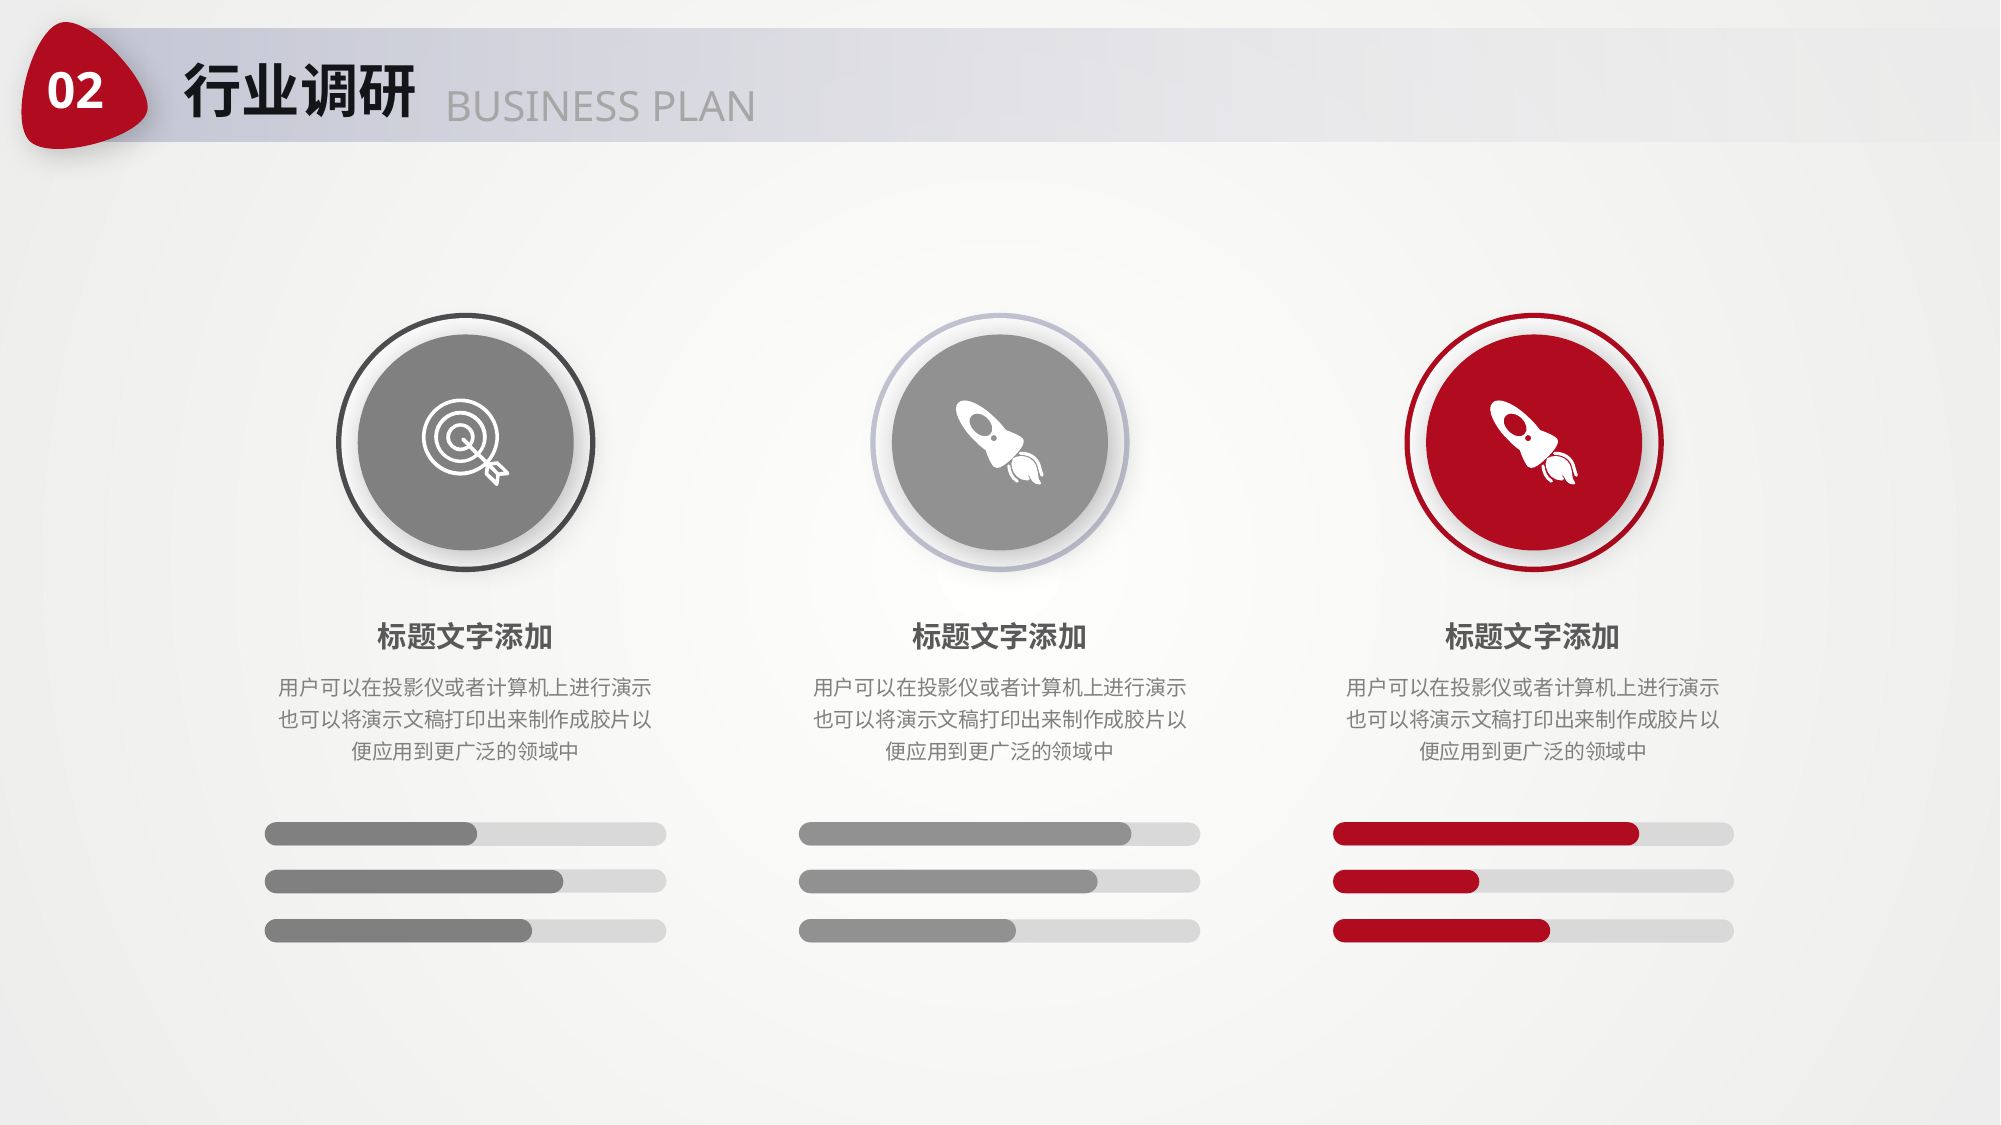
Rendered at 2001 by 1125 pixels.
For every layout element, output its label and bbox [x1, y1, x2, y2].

text_box [255, 913, 677, 948]
text_box [789, 913, 1211, 948]
text_box [1332, 917, 1552, 944]
text_box [1332, 868, 1481, 895]
text_box [797, 917, 1018, 944]
text_box [263, 868, 565, 895]
text_box [263, 917, 534, 944]
text_box [1323, 816, 1745, 852]
text_box [260, 599, 671, 773]
text_box [1328, 599, 1739, 773]
text_box [341, 320, 443, 435]
text_box [789, 816, 1211, 852]
text_box [891, 334, 1108, 551]
text_box [876, 319, 981, 429]
text_box [870, 312, 1071, 520]
text_box [1490, 400, 1578, 485]
text_box [263, 821, 479, 847]
text_box [794, 599, 1206, 773]
text_box [255, 816, 677, 852]
text_box [1404, 312, 1601, 521]
text_box [255, 864, 677, 899]
text_box [955, 400, 1044, 485]
text_box [797, 821, 1133, 847]
text_box [1332, 821, 1641, 847]
text_box [1323, 913, 1745, 948]
text_box [336, 312, 543, 522]
text_box [421, 398, 510, 487]
text_box [1323, 864, 1745, 899]
text_box [13, 20, 2000, 147]
text_box [1411, 319, 1515, 423]
text_box [797, 868, 1099, 895]
text_box [789, 864, 1211, 899]
text_box [357, 334, 574, 551]
text_box [1426, 334, 1643, 551]
